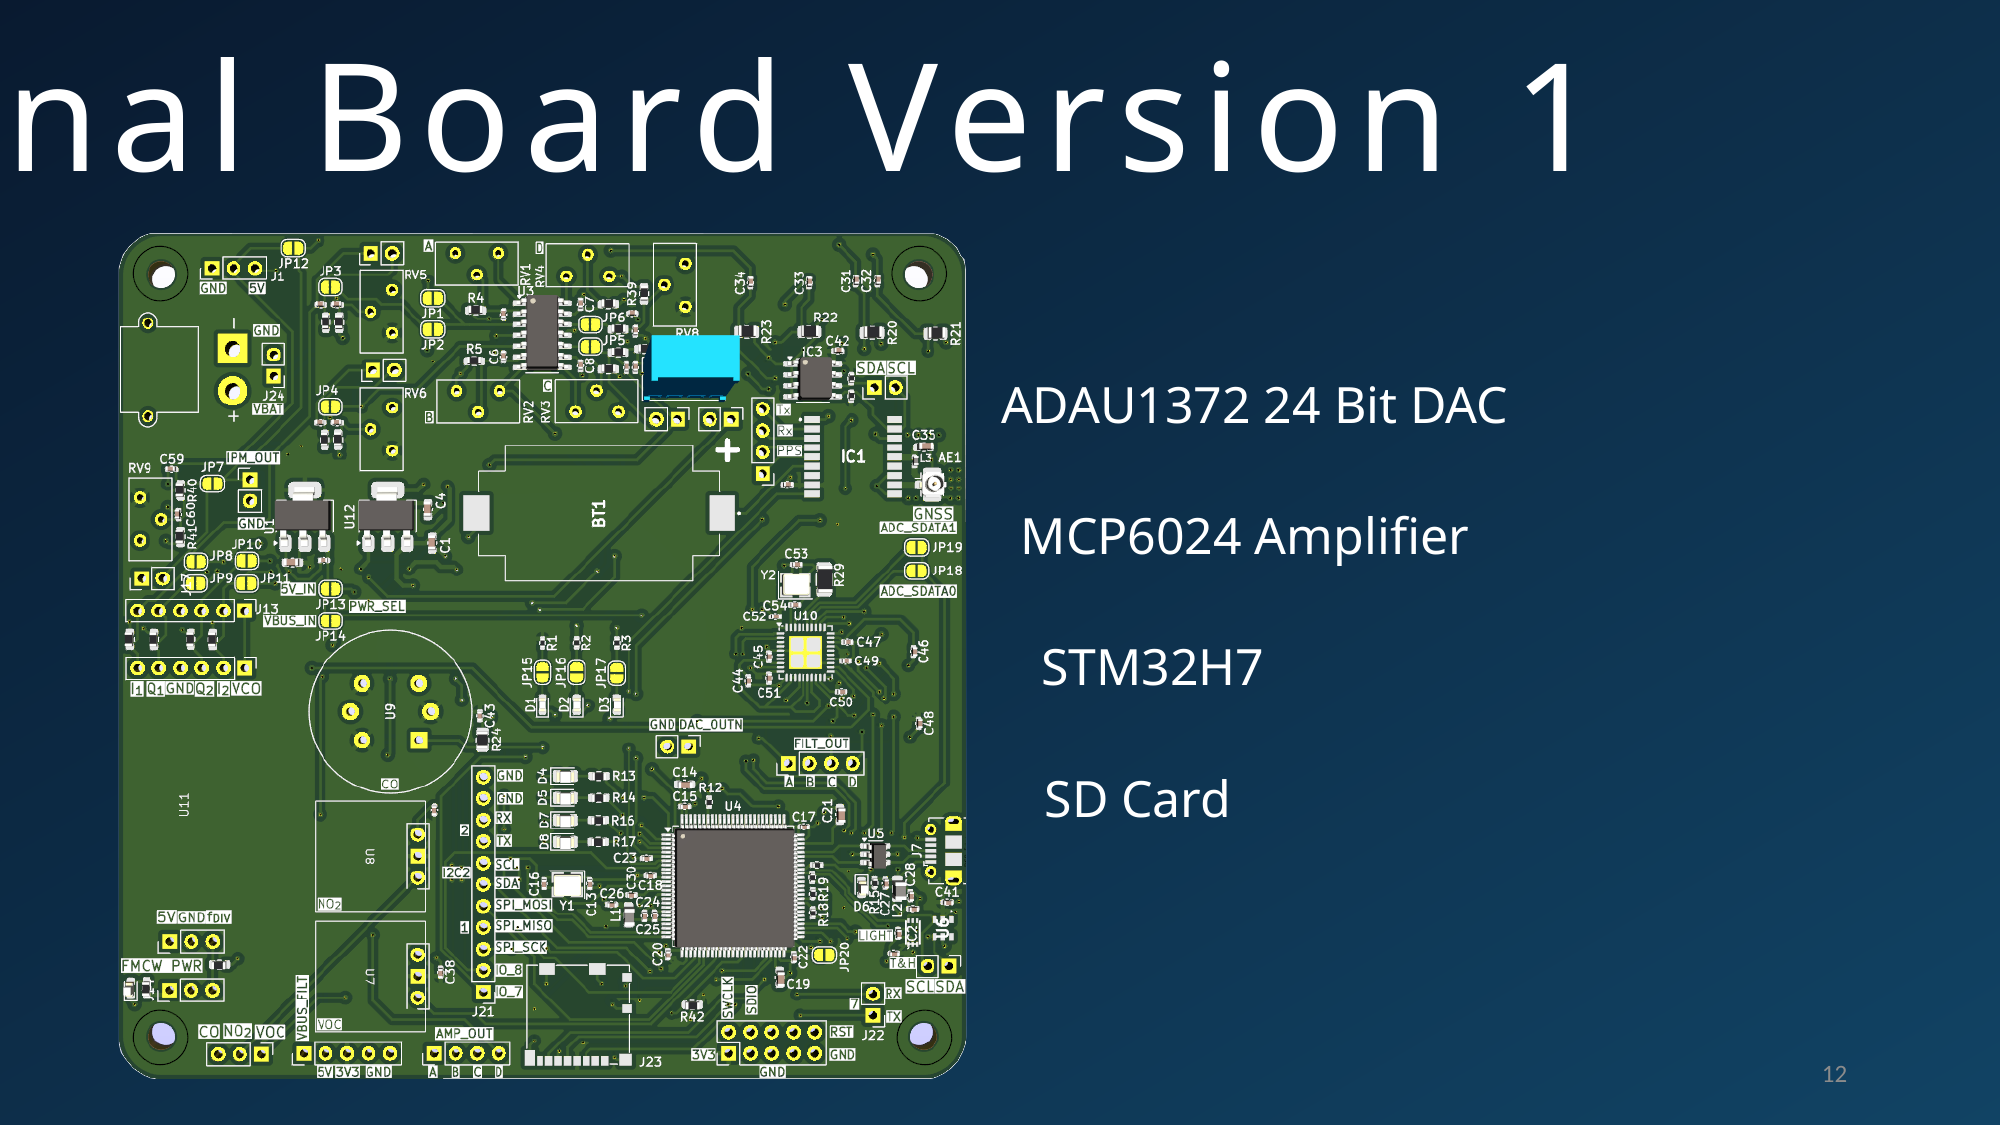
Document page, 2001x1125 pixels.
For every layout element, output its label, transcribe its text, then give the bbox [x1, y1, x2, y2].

text_box ADAU1372 24 Bit DAC [986, 366, 1524, 442]
picture [106, 233, 977, 1084]
text_box SD Card [1029, 759, 1260, 835]
slide_number 12 [1412, 1042, 1863, 1103]
text_box STM32H7 [1026, 628, 1280, 704]
text_box MCP6024 Amplifier [1006, 496, 1485, 572]
text_box Final Board Version 1 [0, 14, 1618, 210]
